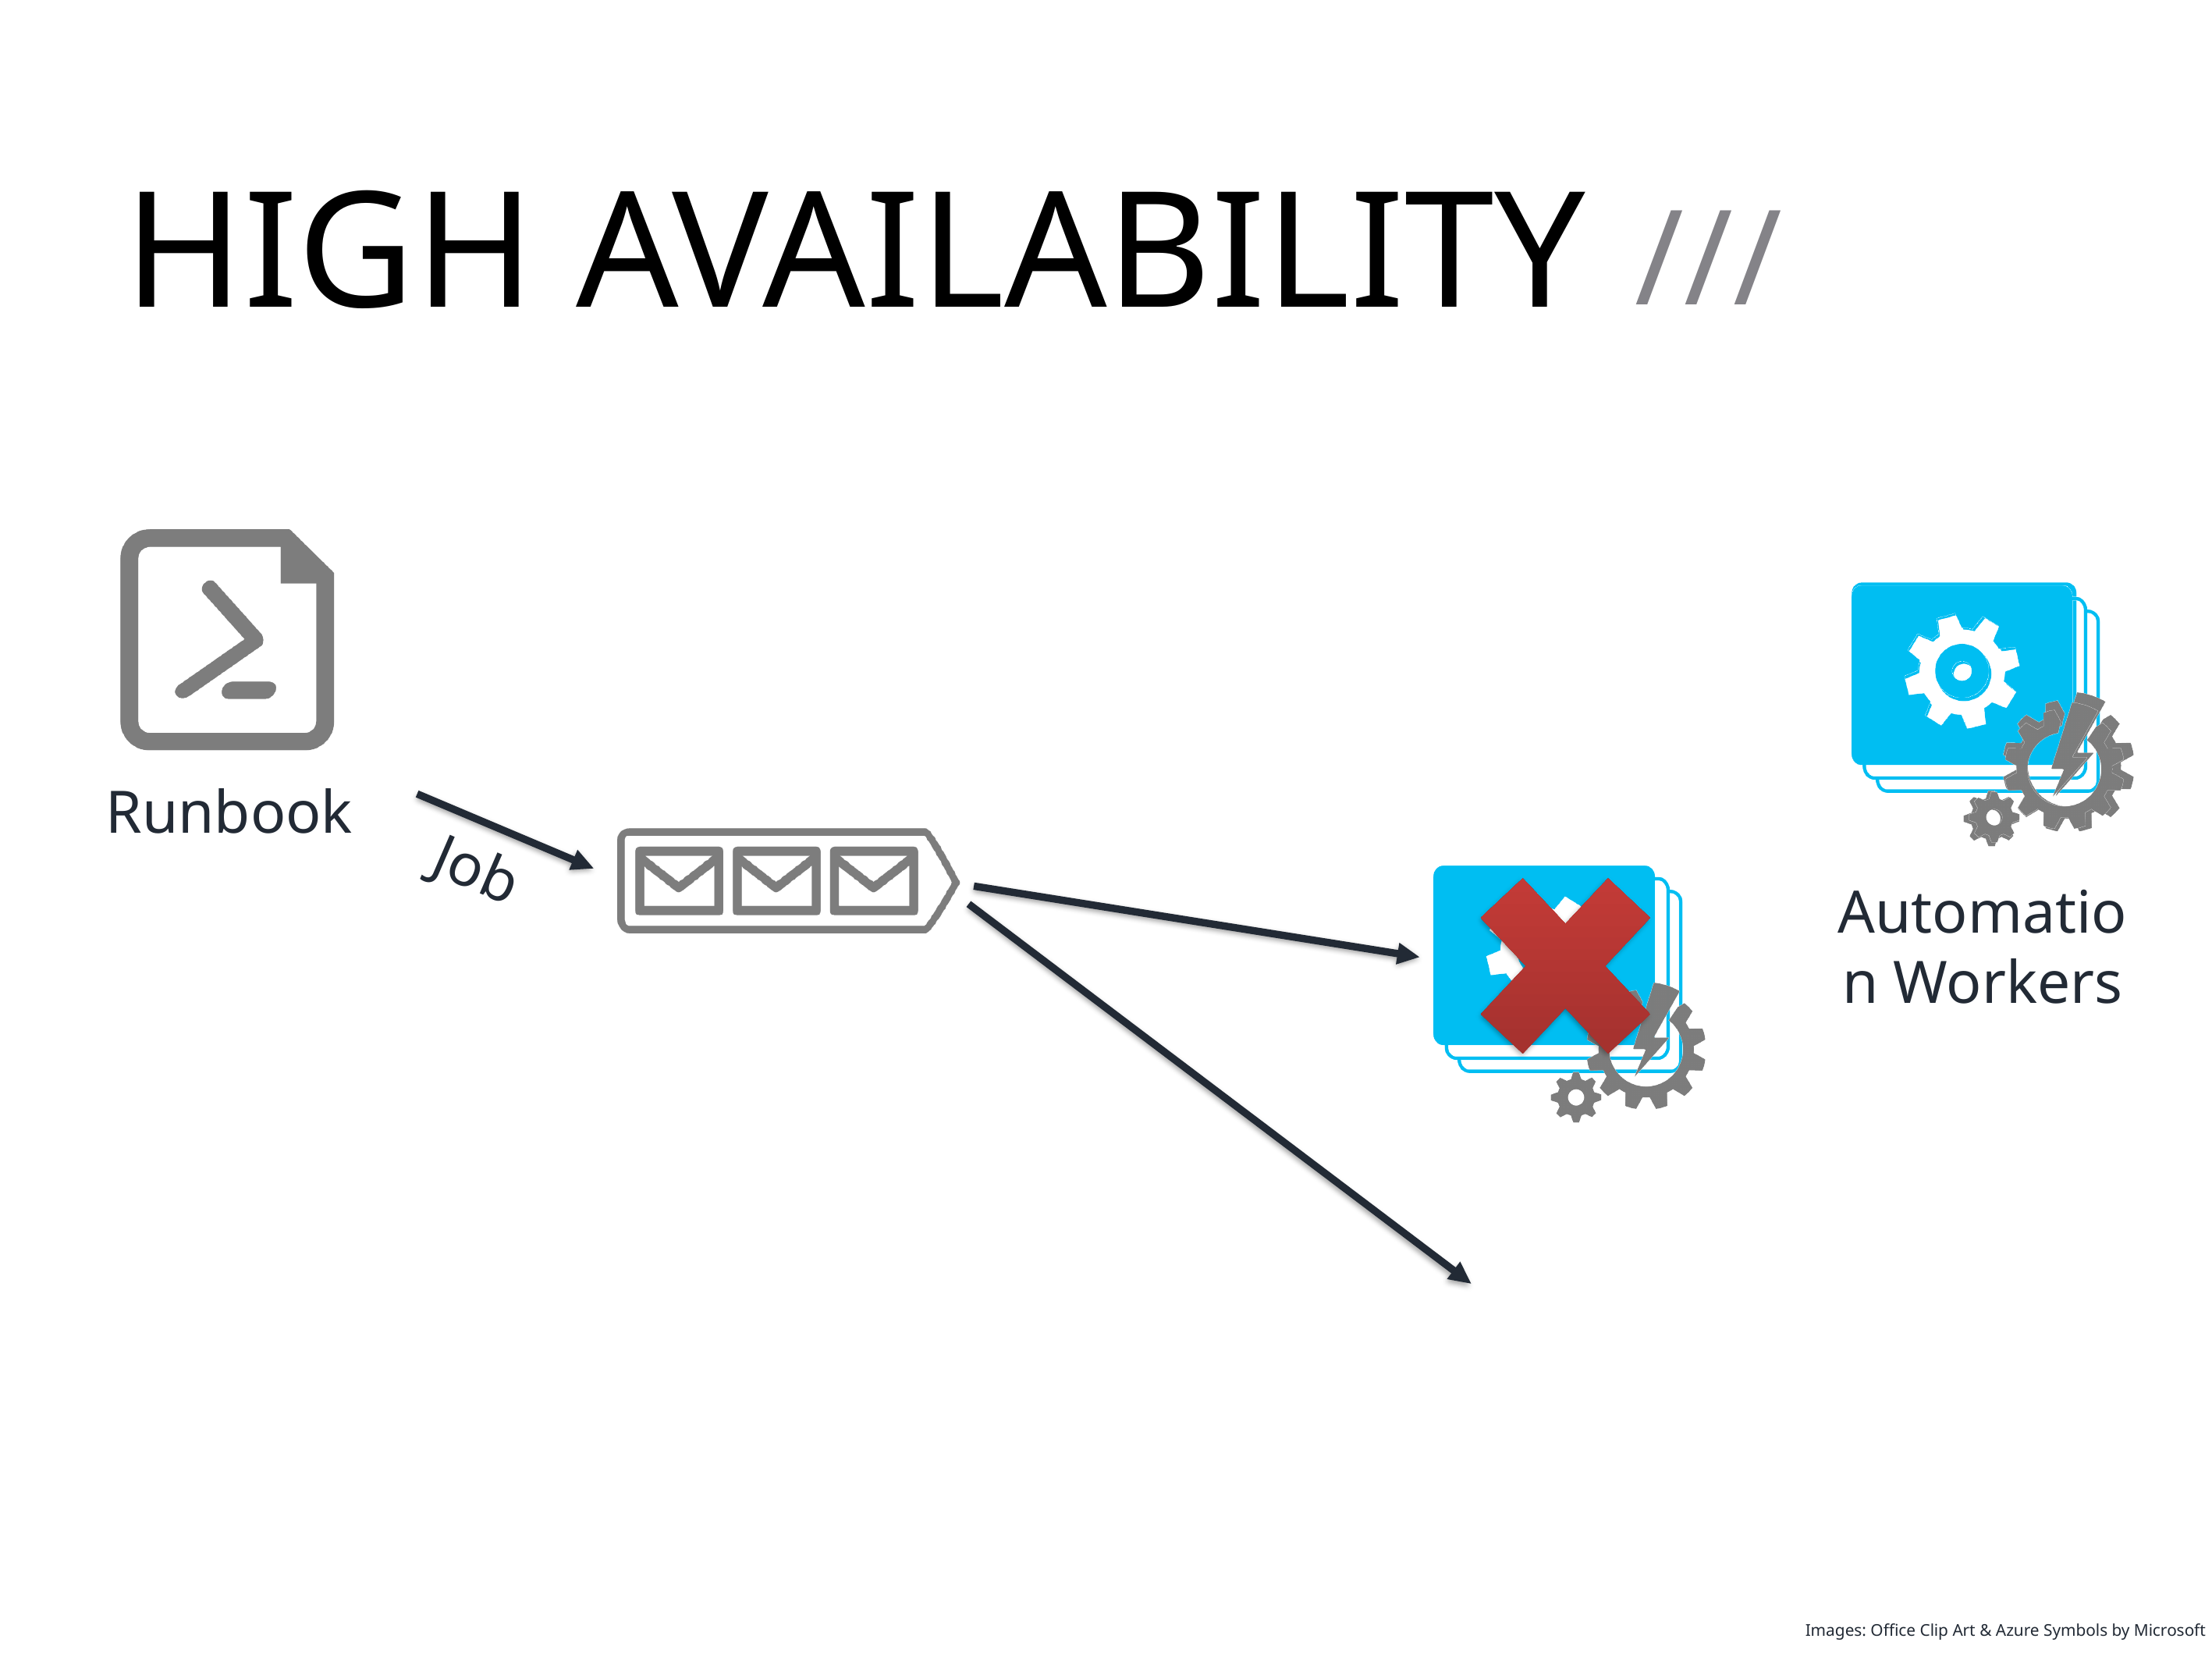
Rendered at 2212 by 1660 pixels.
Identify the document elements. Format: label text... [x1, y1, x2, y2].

picture [1472, 880, 1706, 1130]
picture [1432, 844, 1683, 904]
text_box Automation Workers [1816, 868, 2149, 1091]
text_box Images: Office Clip Art & Azure Symbols by Microsoft [1793, 1614, 2212, 1646]
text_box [417, 794, 594, 869]
text_box Runbook [73, 769, 386, 922]
picture [616, 708, 961, 1053]
text_box HIGH AVAILABILITY [106, 137, 2049, 349]
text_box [973, 886, 1420, 902]
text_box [968, 904, 1472, 1284]
picture [1850, 560, 2134, 855]
text_box Job [341, 790, 584, 1010]
picture [115, 528, 339, 751]
text_box /// [1617, 164, 1845, 340]
